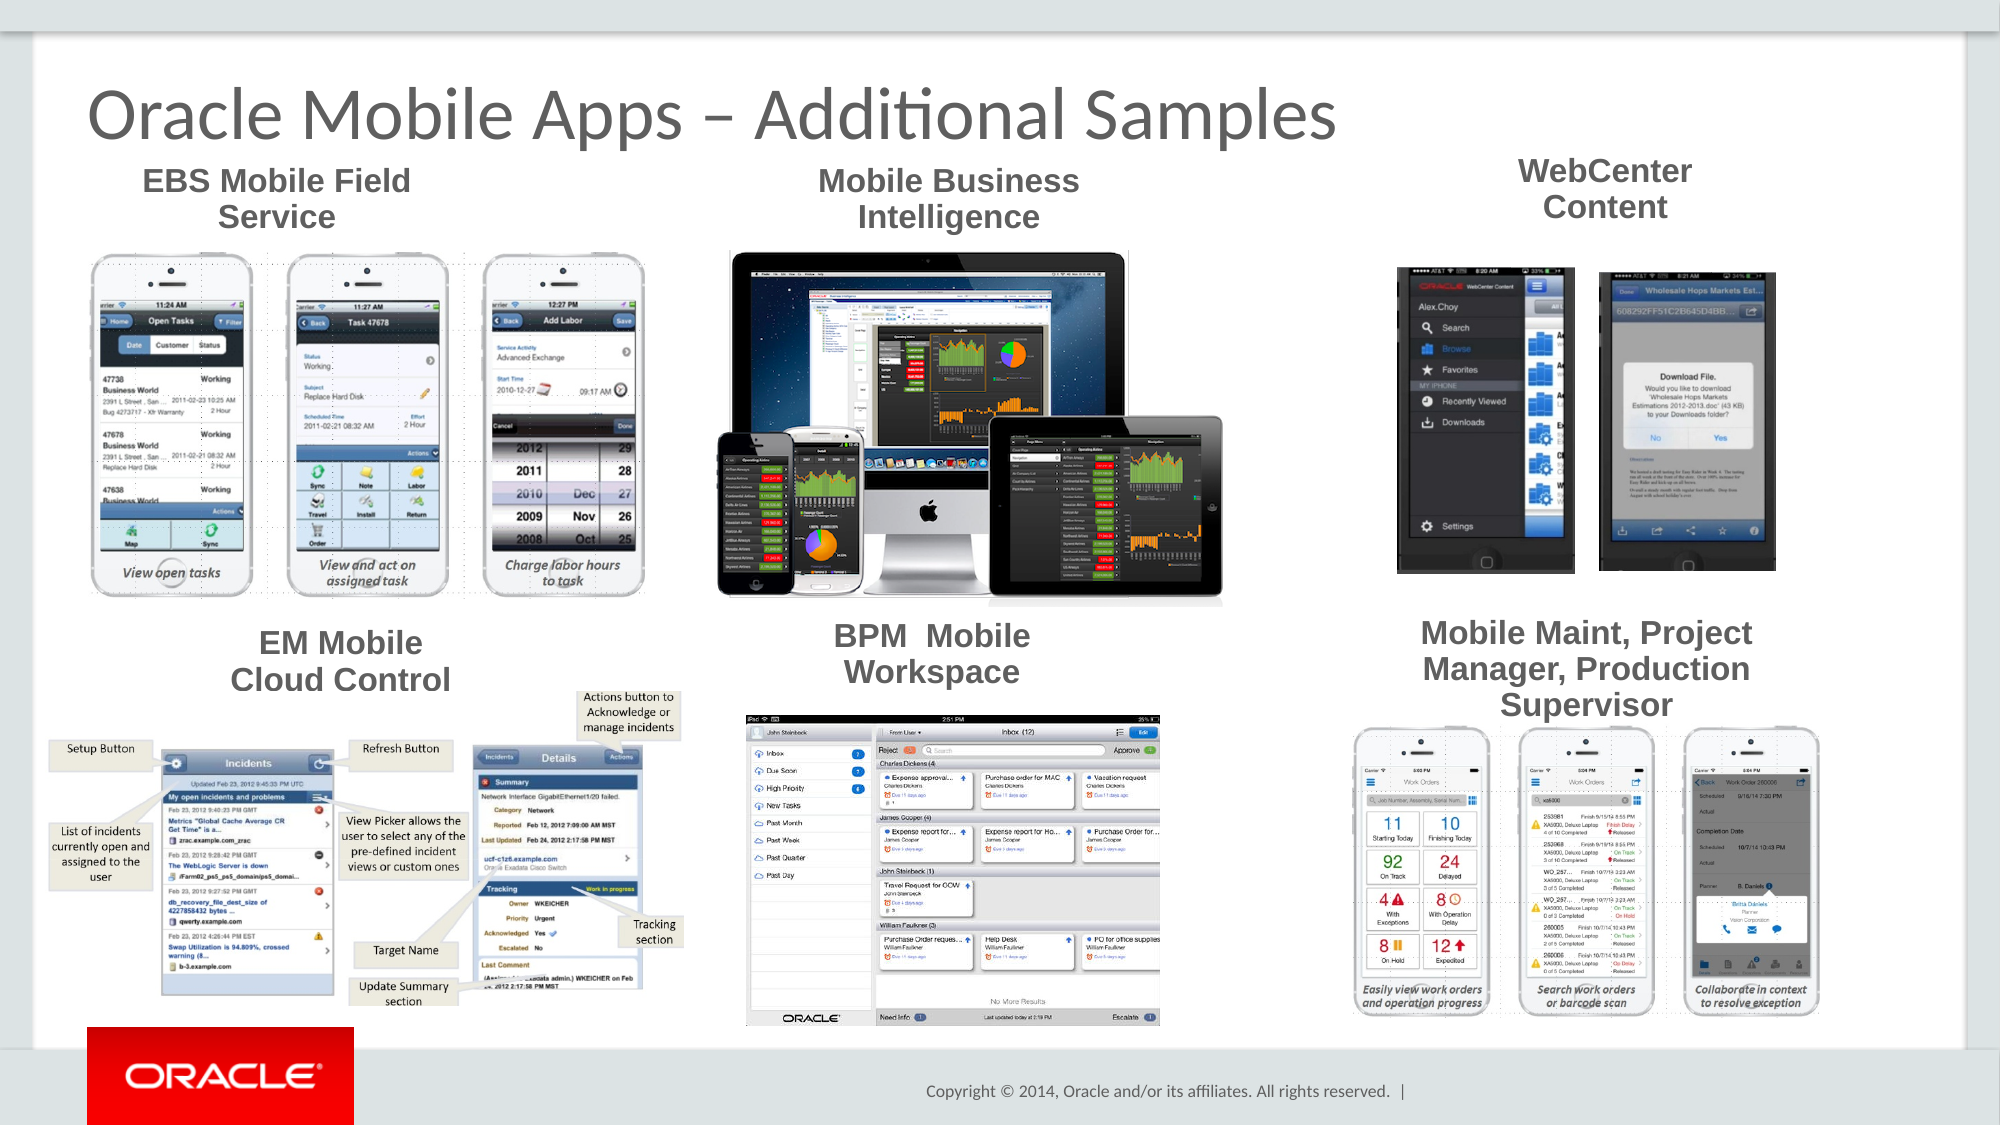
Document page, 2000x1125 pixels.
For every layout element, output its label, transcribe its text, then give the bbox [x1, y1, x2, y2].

picture [745, 715, 1160, 1027]
text_box WebCenter Content [1498, 155, 1713, 207]
picture [1599, 272, 1776, 572]
title Oracle Mobile Apps – Additional Samples [87, 66, 1913, 155]
picture [713, 250, 1239, 608]
picture [1352, 723, 1820, 1018]
text_box Mobile Maint, Project Manager, Production Supervisor [1410, 615, 1764, 722]
text_box BPM Mobile Workspace [806, 618, 1059, 714]
picture [45, 690, 684, 1006]
text_box EBS Mobile Field Service [133, 164, 421, 240]
picture [1397, 267, 1575, 574]
text_box Mobile Business Intelligence [795, 164, 1104, 214]
picture [87, 1027, 354, 1125]
picture [88, 252, 647, 599]
text_box EM Mobile Cloud Control [226, 626, 456, 689]
